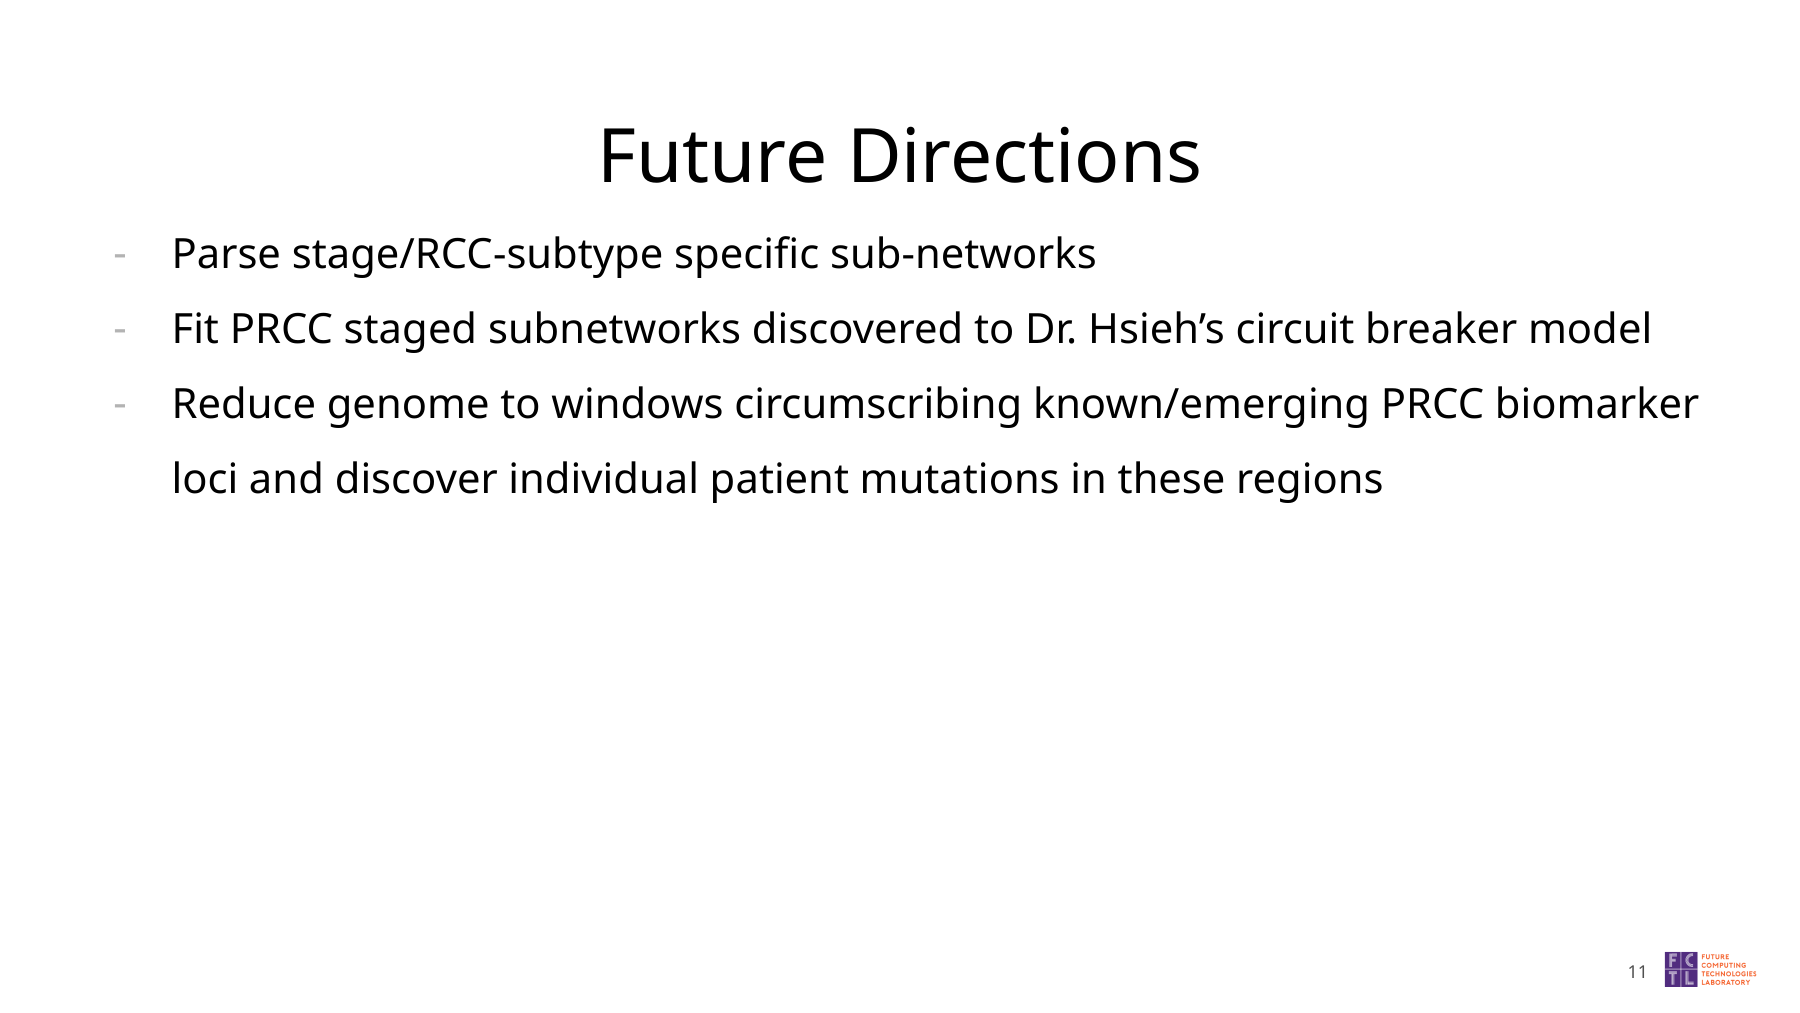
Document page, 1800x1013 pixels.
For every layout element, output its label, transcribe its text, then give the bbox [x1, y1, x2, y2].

picture [1654, 941, 1766, 998]
list Parse stage/RCC-subtype specific sub-networks Fit PRCC staged subnetworks discovered to Dr. Hsieh’s circuit breaker model Reduce genome to windows circumscribing known/emerging PRCC biomarker loci and discover individual patient mutations in these regions [81, 194, 1719, 531]
title Future Directions [81, 108, 1719, 194]
